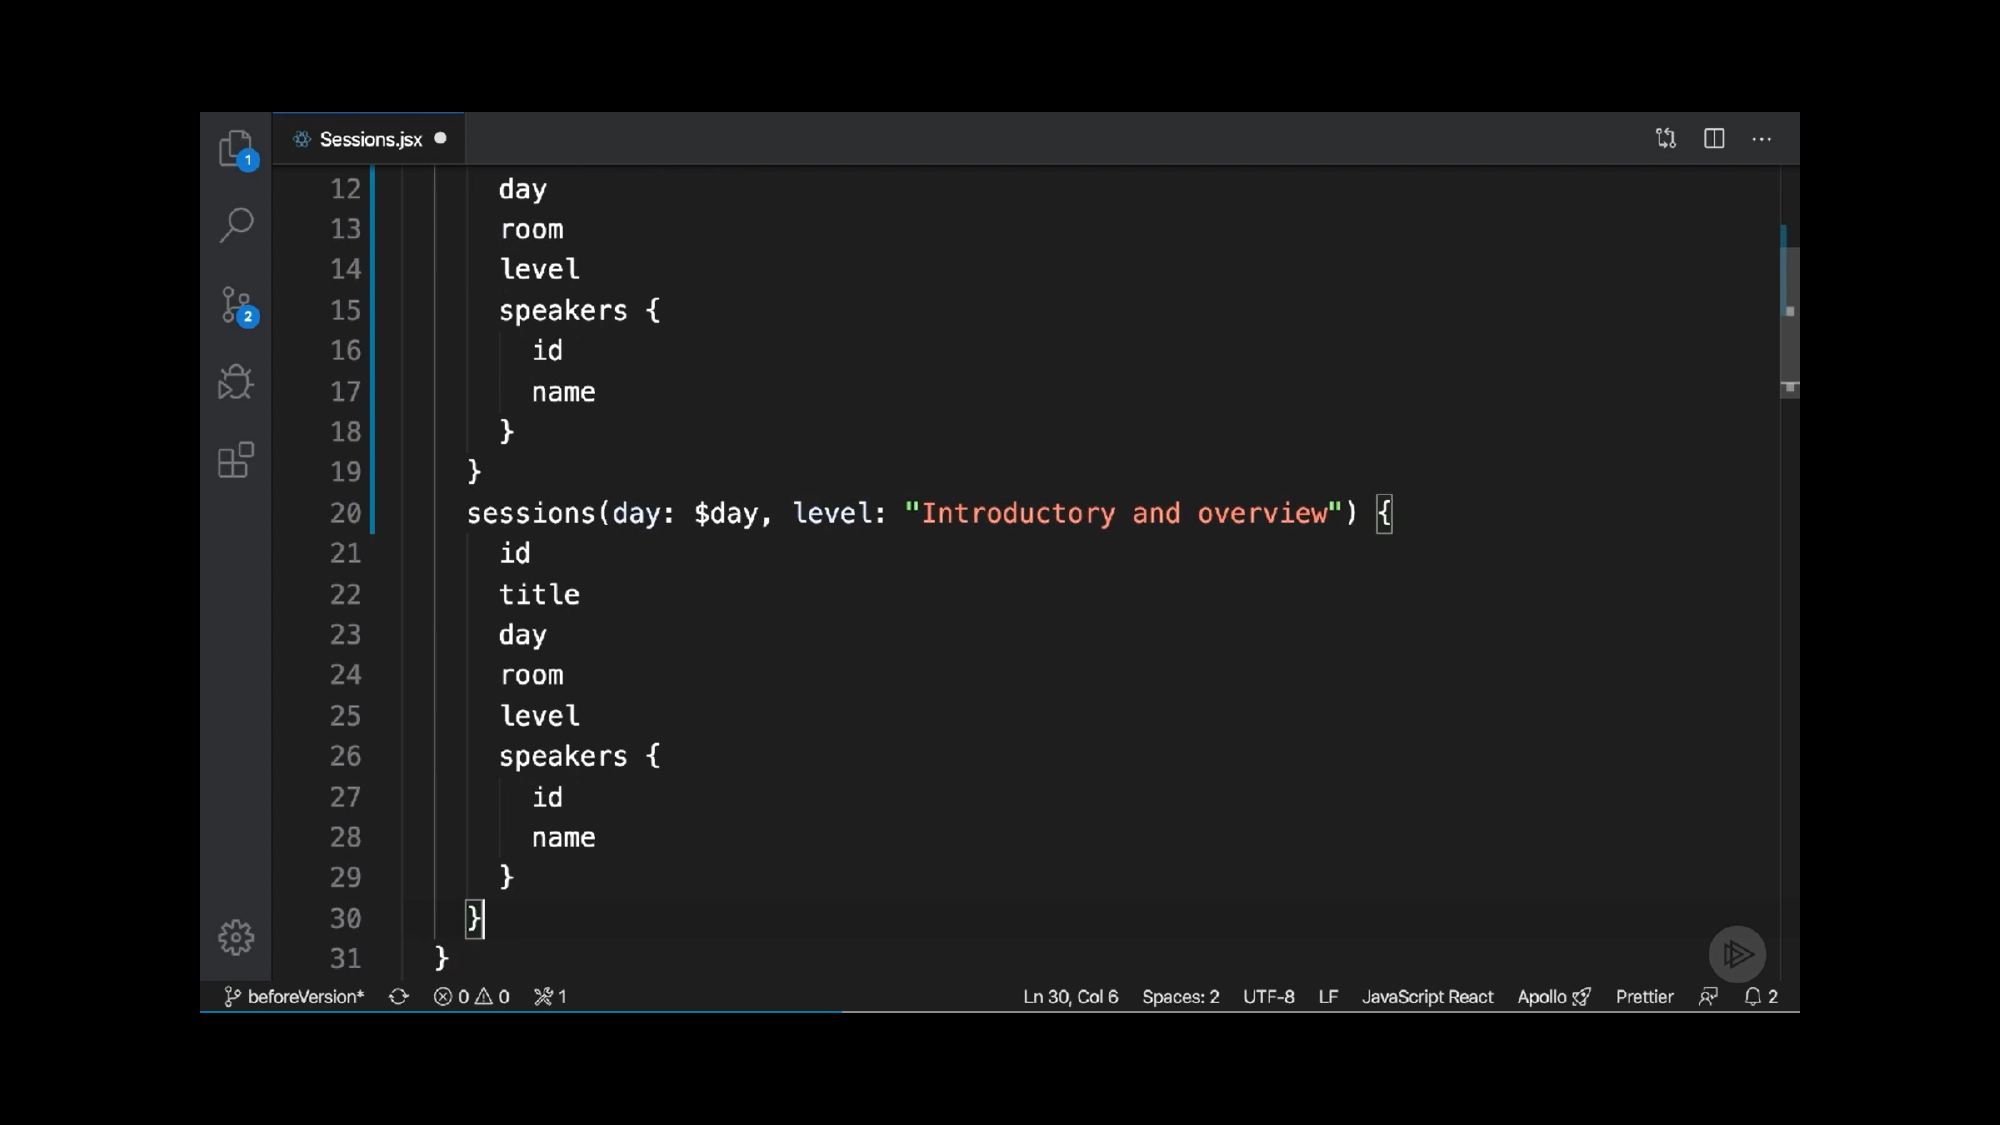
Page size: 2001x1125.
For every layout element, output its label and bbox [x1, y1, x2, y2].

picture [199, 112, 1800, 1013]
